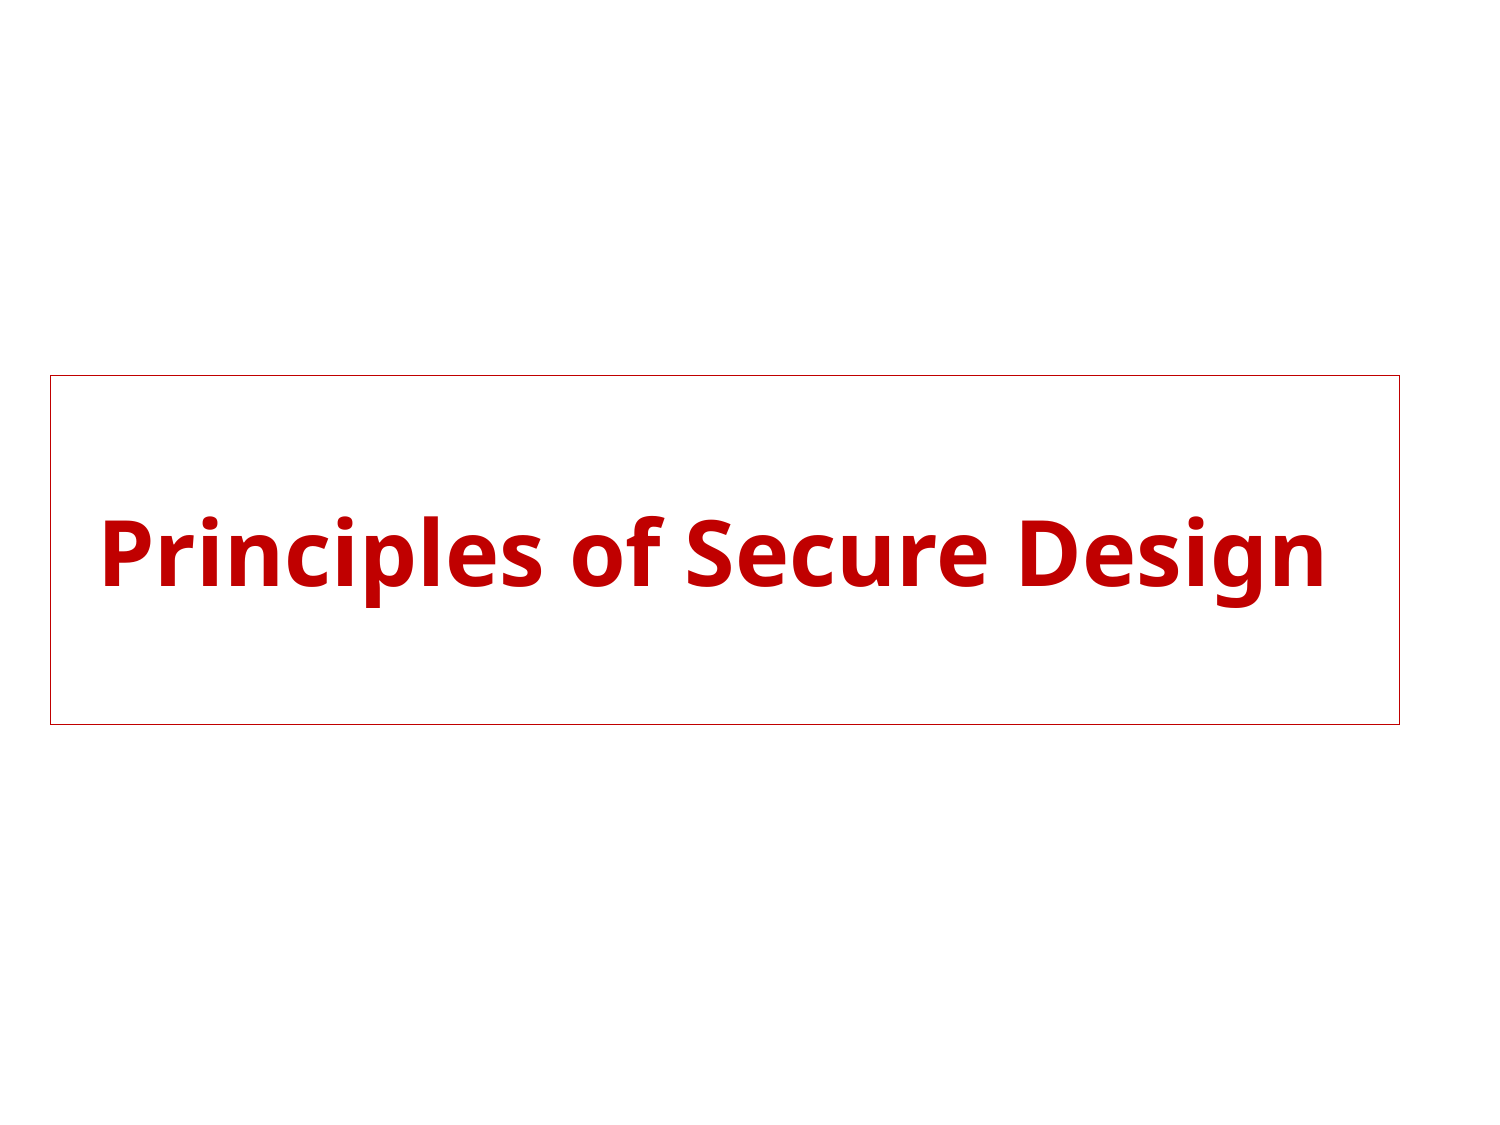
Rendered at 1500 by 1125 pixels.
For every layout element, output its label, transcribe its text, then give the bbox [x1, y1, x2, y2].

title Principles of Secure Design [50, 375, 1400, 725]
